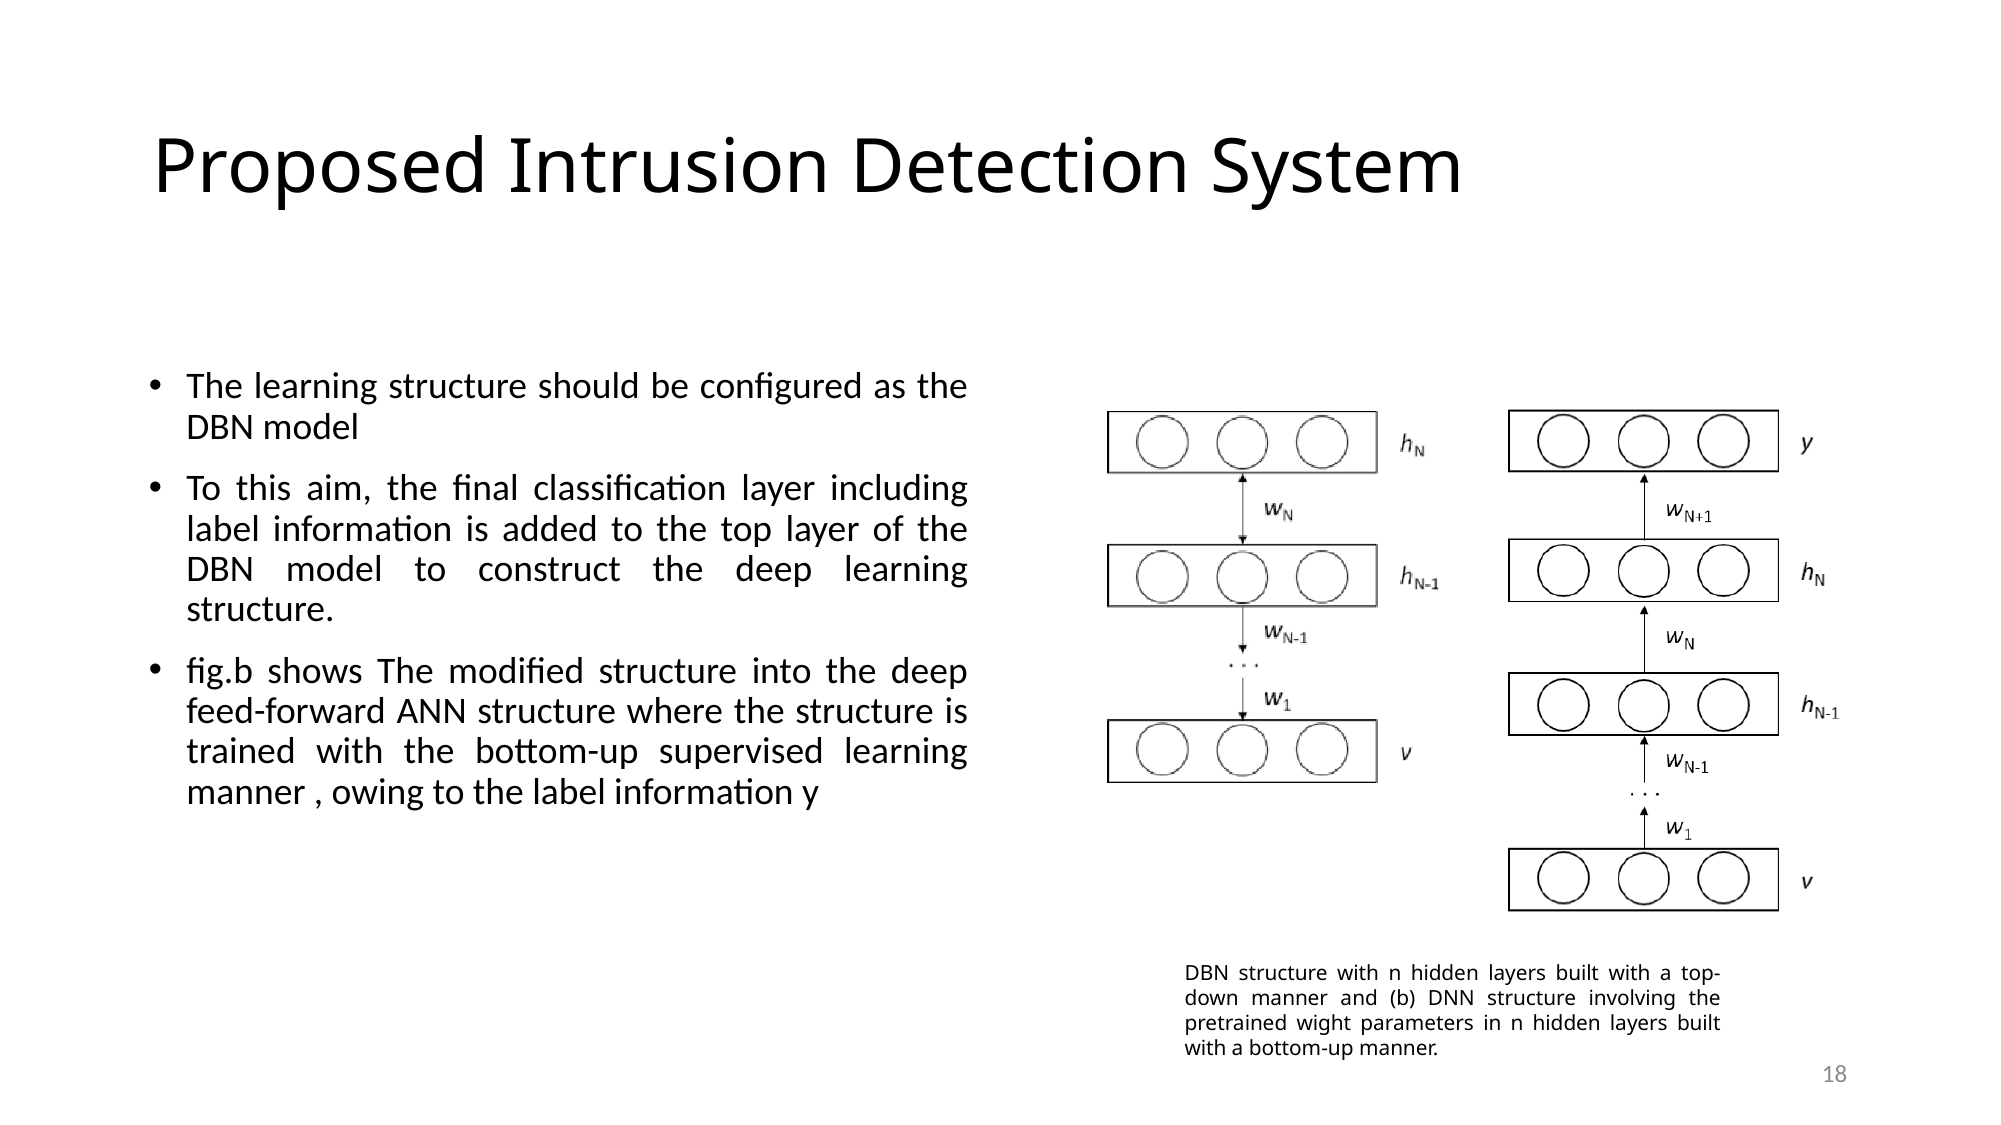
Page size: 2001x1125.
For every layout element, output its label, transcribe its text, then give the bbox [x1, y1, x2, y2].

list The learning structure should be configured as the DBN model To this aim, the final classification layer including label information is added to the top layer of the DBN model to construct the deep learning structure. fig.b shows The modified structure into the deep feed-forward ANN structure where the structure is trained with the bottom-up supervised learning manner , owing to the label information y [133, 358, 984, 1073]
text_box DBN structure with n hidden layers built with a top-down manner and (b) DNN structure involving the pretrained wight parameters in n hidden layers built with a bottom-up manner. [1169, 952, 1736, 1068]
slide_number 18 [1412, 1042, 1863, 1103]
title Proposed Intrusion Detection System [137, 59, 1863, 278]
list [1105, 407, 1841, 913]
